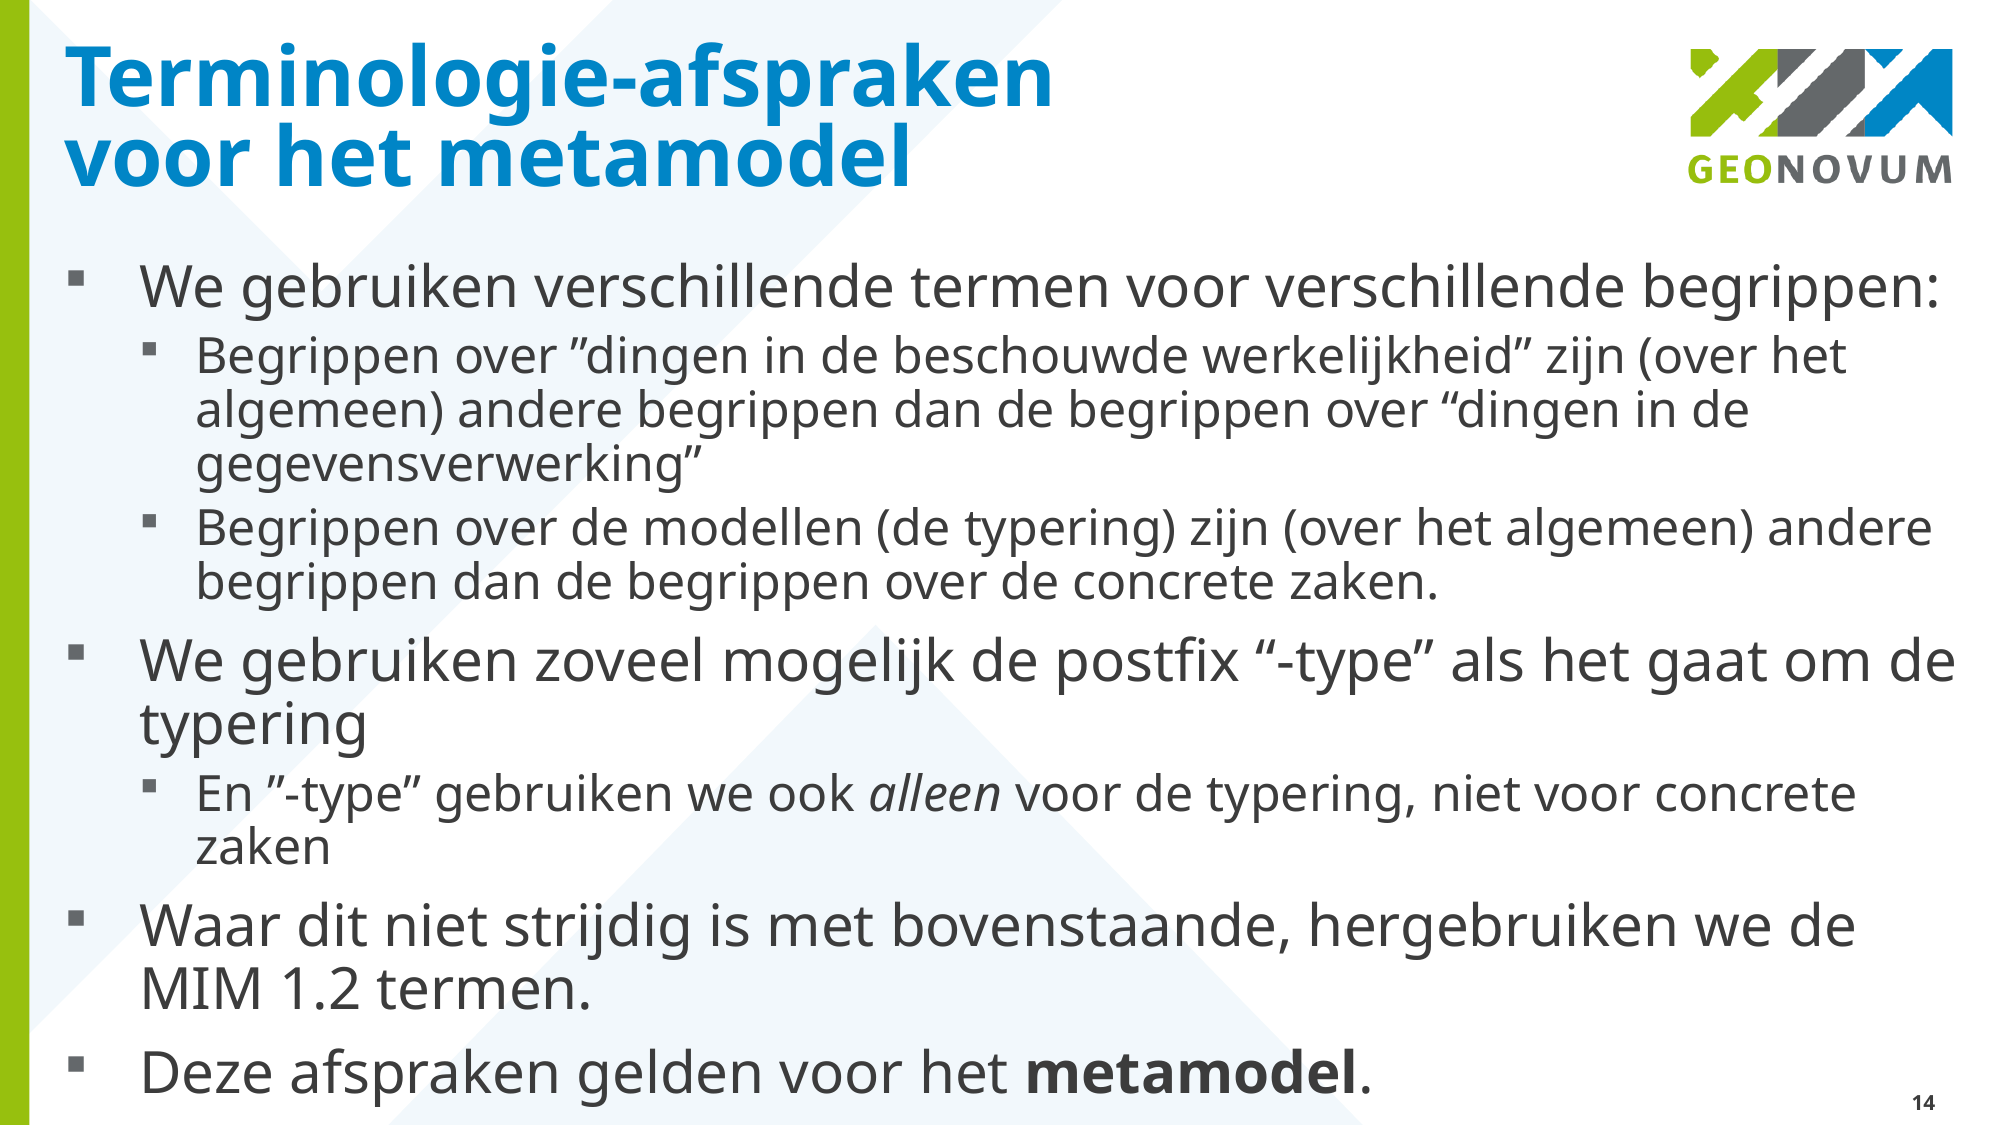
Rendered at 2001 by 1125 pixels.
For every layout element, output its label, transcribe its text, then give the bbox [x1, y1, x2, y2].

list We gebruiken verschillende termen voor verschillende begrippen: Begrippen over ”dingen in de beschouwde werkelijkheid” zijn (over het algemeen) andere begrippen dan de begrippen over “dingen in de gegevensverwerking” Begrippen over de modellen (de typering) zijn (over het algemeen) andere begrippen dan de begrippen over de concrete zaken. We gebruiken zoveel mogelijk de postfix “-type” als het gaat om de typering En ”-type” gebruiken we ook alleen voor de typering, niet voor concrete zaken Waar dit niet strijdig is met bovenstaande, hergebruiken we de MIM 1.2 termen. Deze afspraken gelden voor het metamodel. [49, 249, 1985, 1059]
title Terminologie-afspraken voor het metamodel [49, 0, 1654, 210]
slide_number 14 [1824, 1088, 1951, 1120]
picture [1686, 49, 1955, 186]
